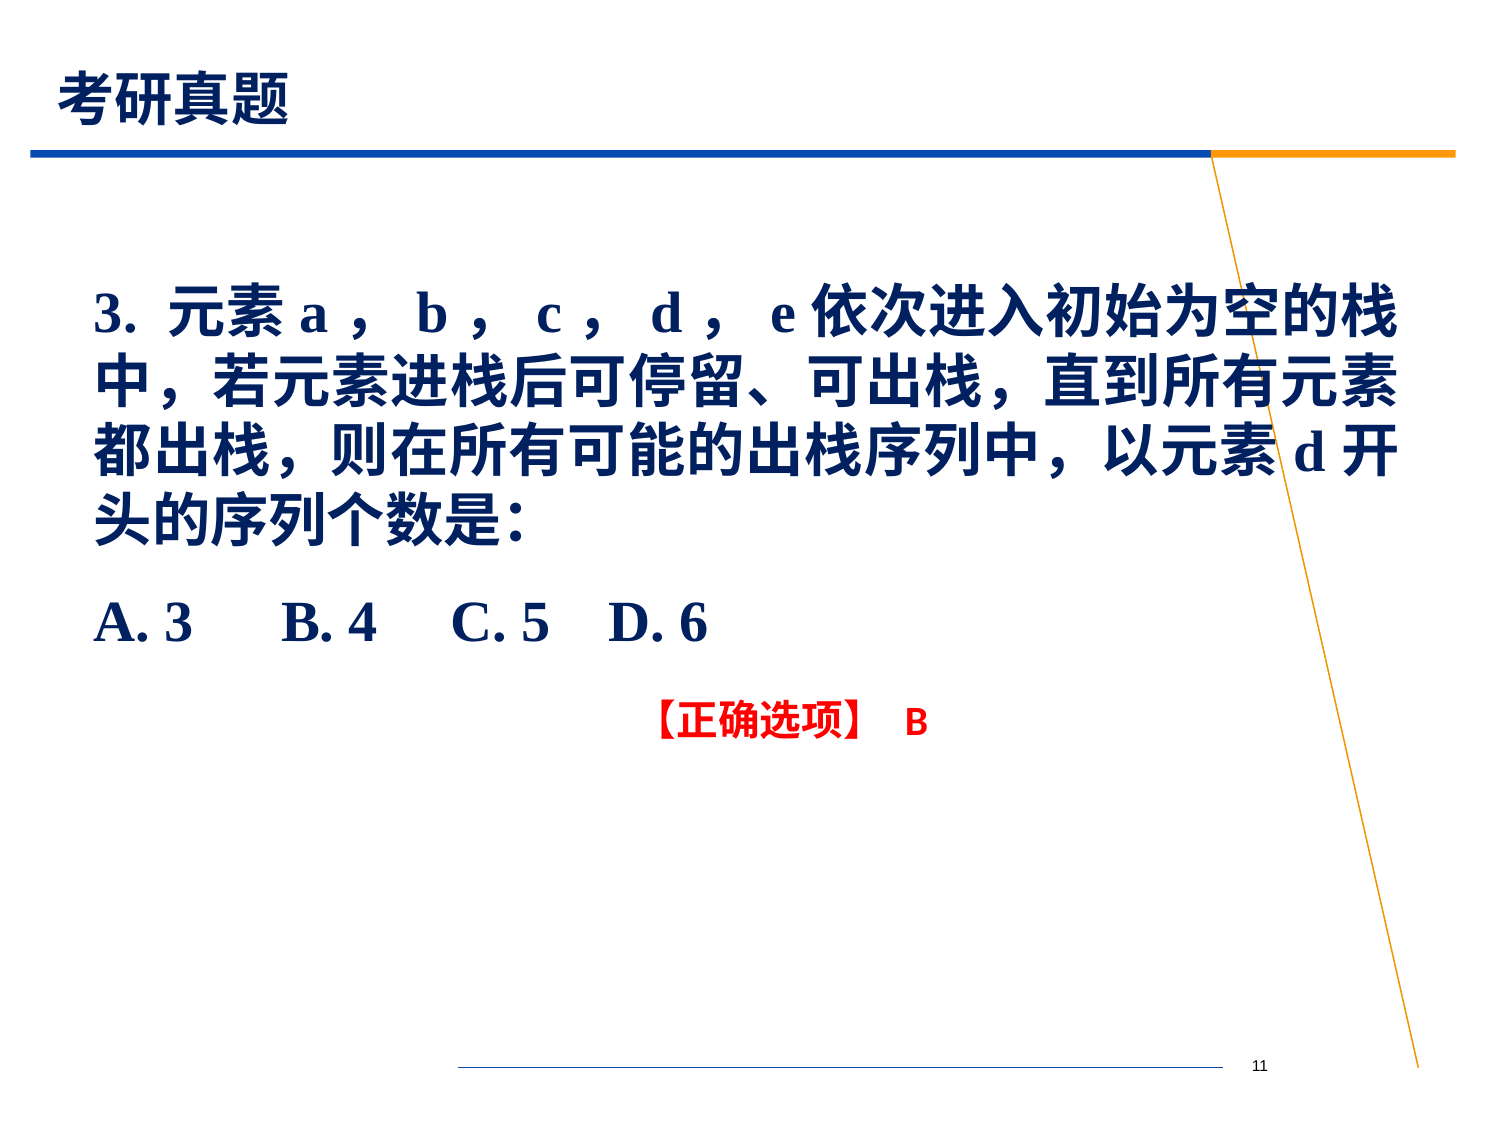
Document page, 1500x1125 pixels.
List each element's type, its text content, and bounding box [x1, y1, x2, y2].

text_box 3. 元素a，b，c，d，e依次进入初始为空的栈中，若元素进栈后可停留、可出栈，直到所有元素都出栈，则在所有可能的出栈序列中，以元素d开头的序列个数是： A. 3 B. 4 C. 5 D. 6 [93, 266, 1400, 661]
text_box 【正确选项】 B [620, 686, 1400, 752]
title 考研真题 [41, 64, 1392, 130]
